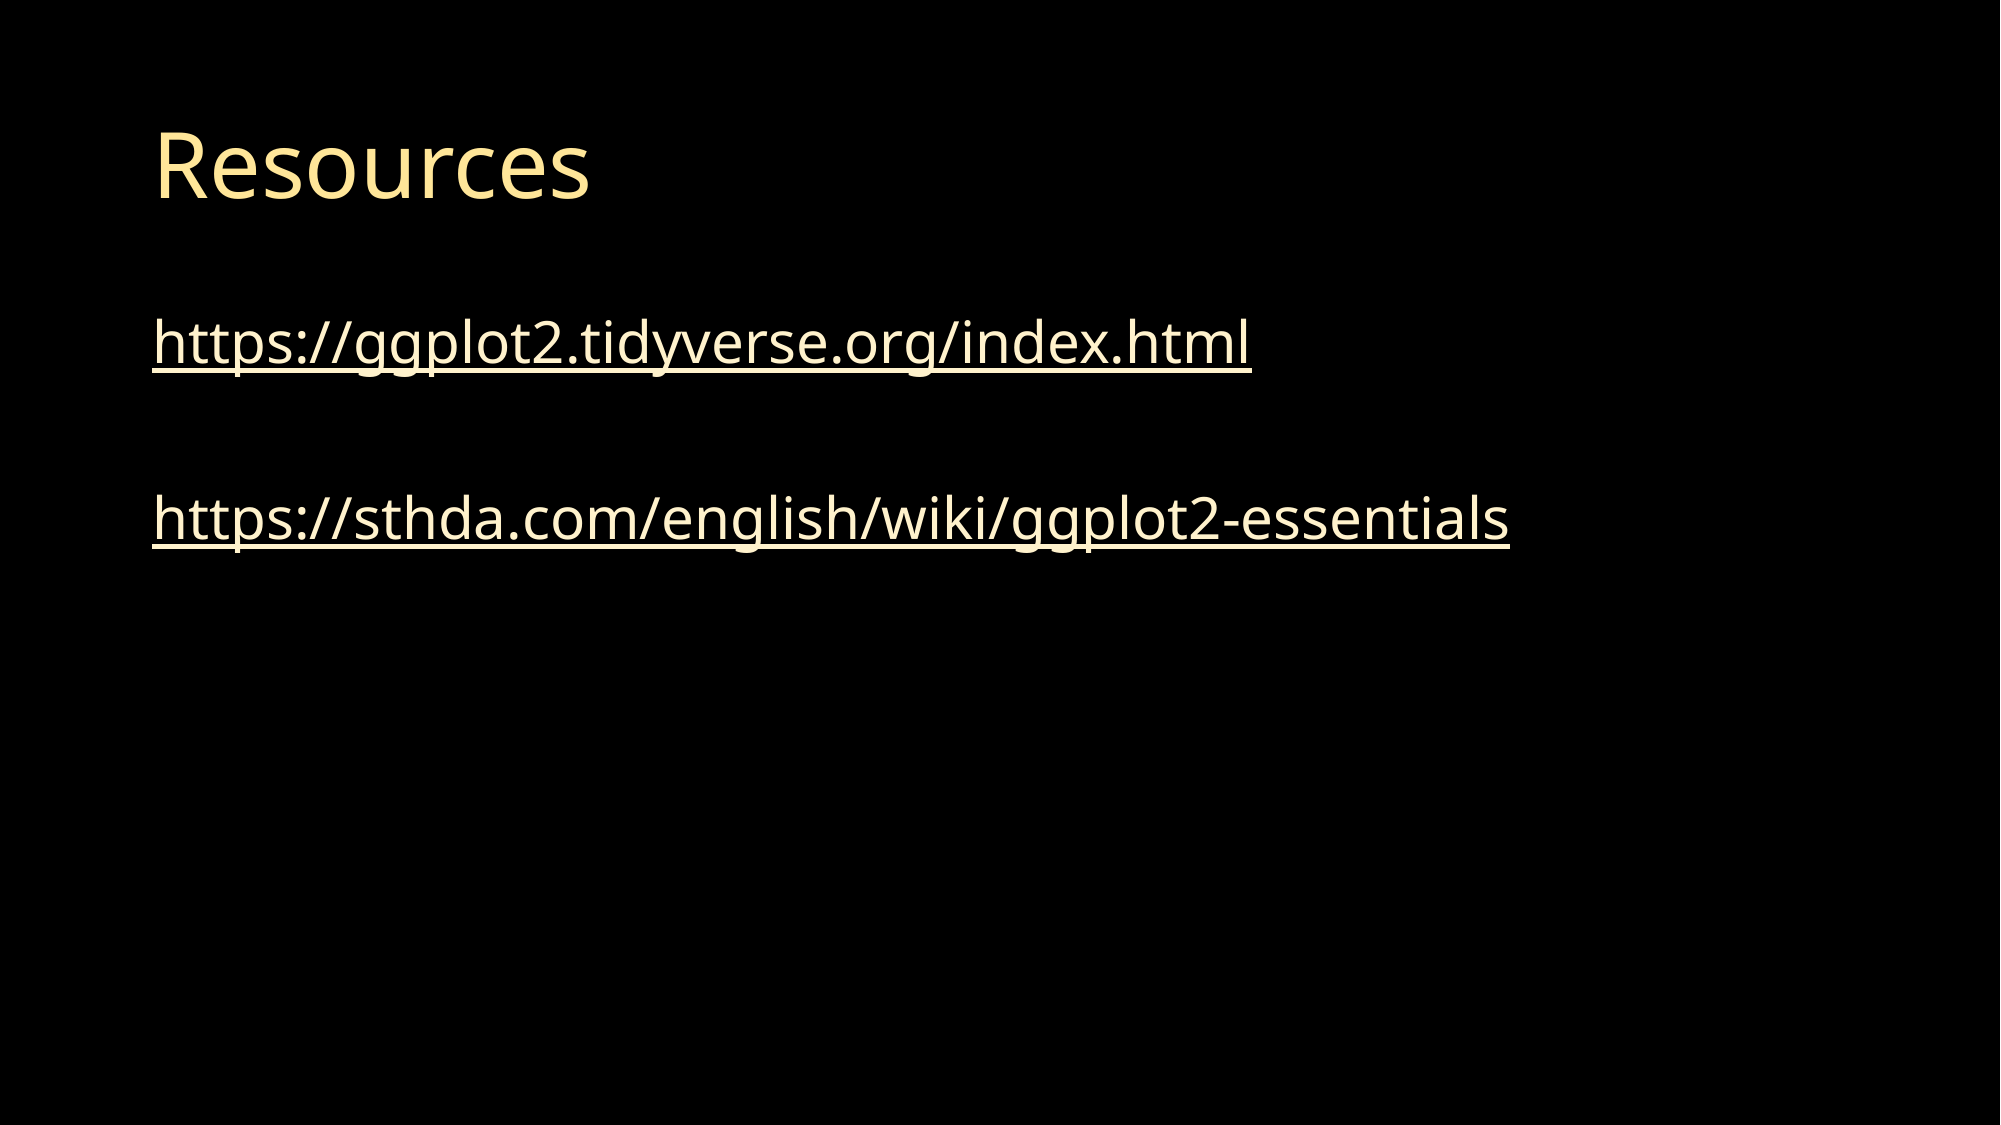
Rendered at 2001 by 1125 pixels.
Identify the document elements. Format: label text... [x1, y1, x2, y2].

title Resources [137, 59, 1863, 278]
list https://ggplot2.tidyverse.org/index.html https://sthda.com/english/wiki/ggplot2-essentials [137, 299, 1863, 1014]
